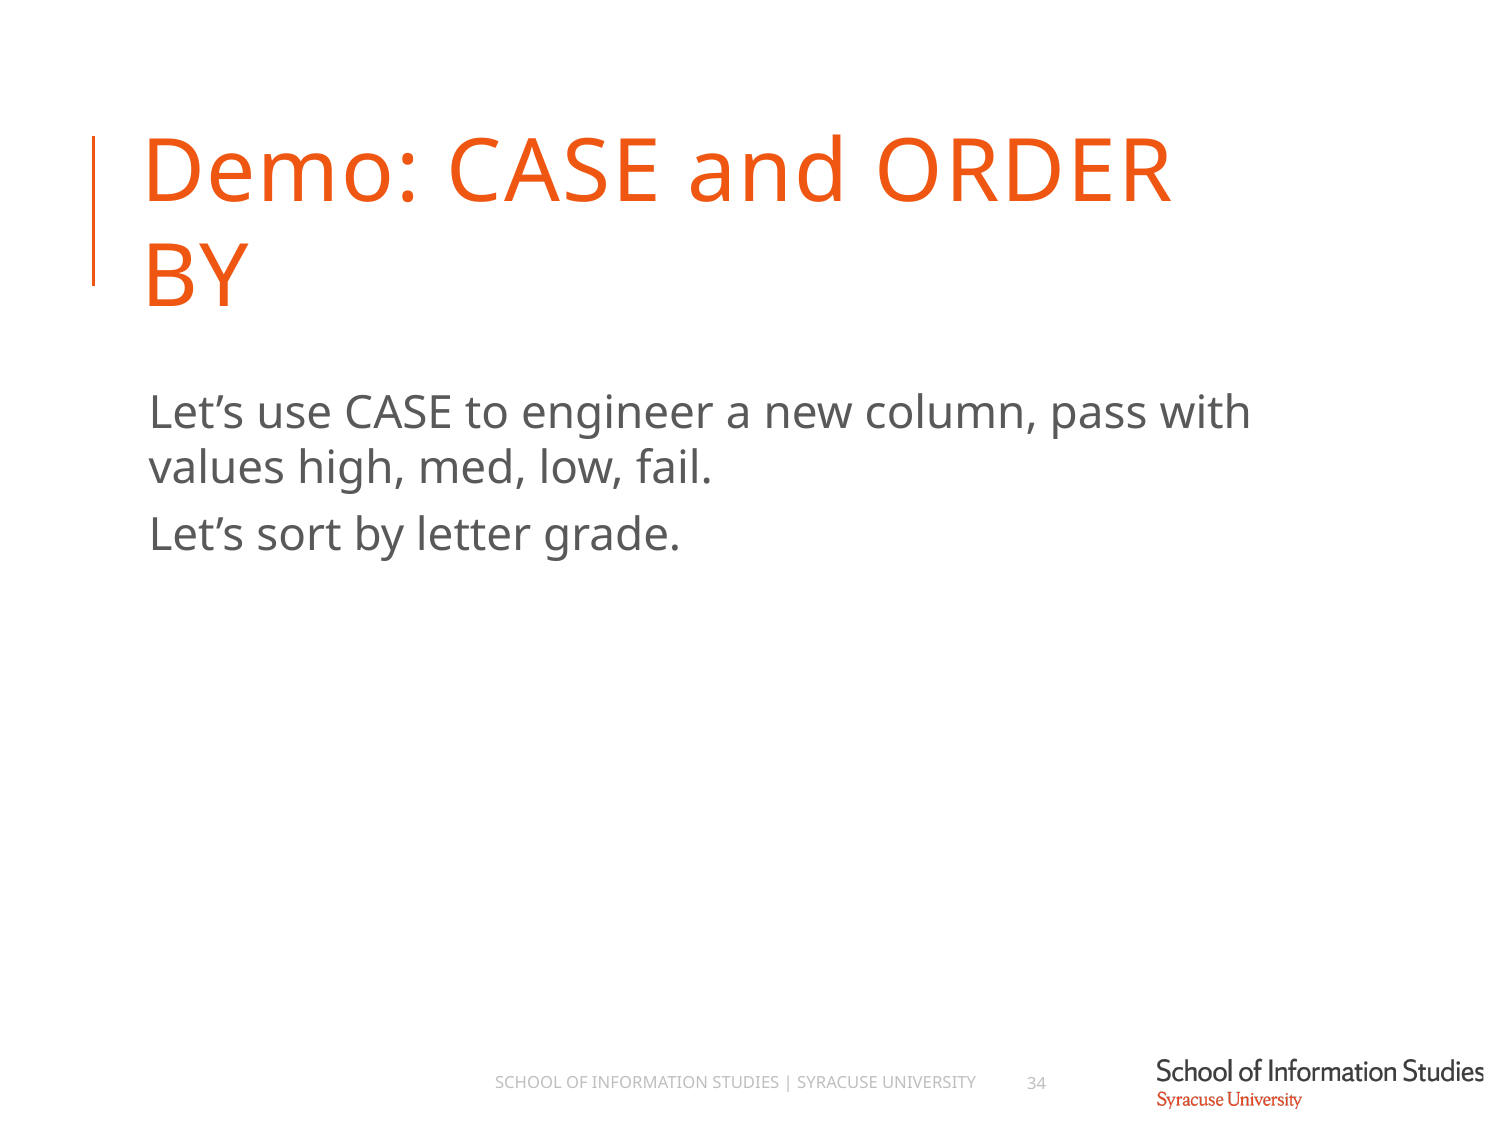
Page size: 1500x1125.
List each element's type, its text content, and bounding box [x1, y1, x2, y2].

footer School of Information Studies | Syracuse University [283, 1061, 993, 1106]
title Demo: CASE and ORDER BY [126, 96, 1322, 342]
slide_number 34 [1012, 1061, 1149, 1107]
list Let’s use CASE to engineer a new column, pass with values high, med, low, fail. Let’s sort by letter grade. [126, 375, 1322, 1035]
